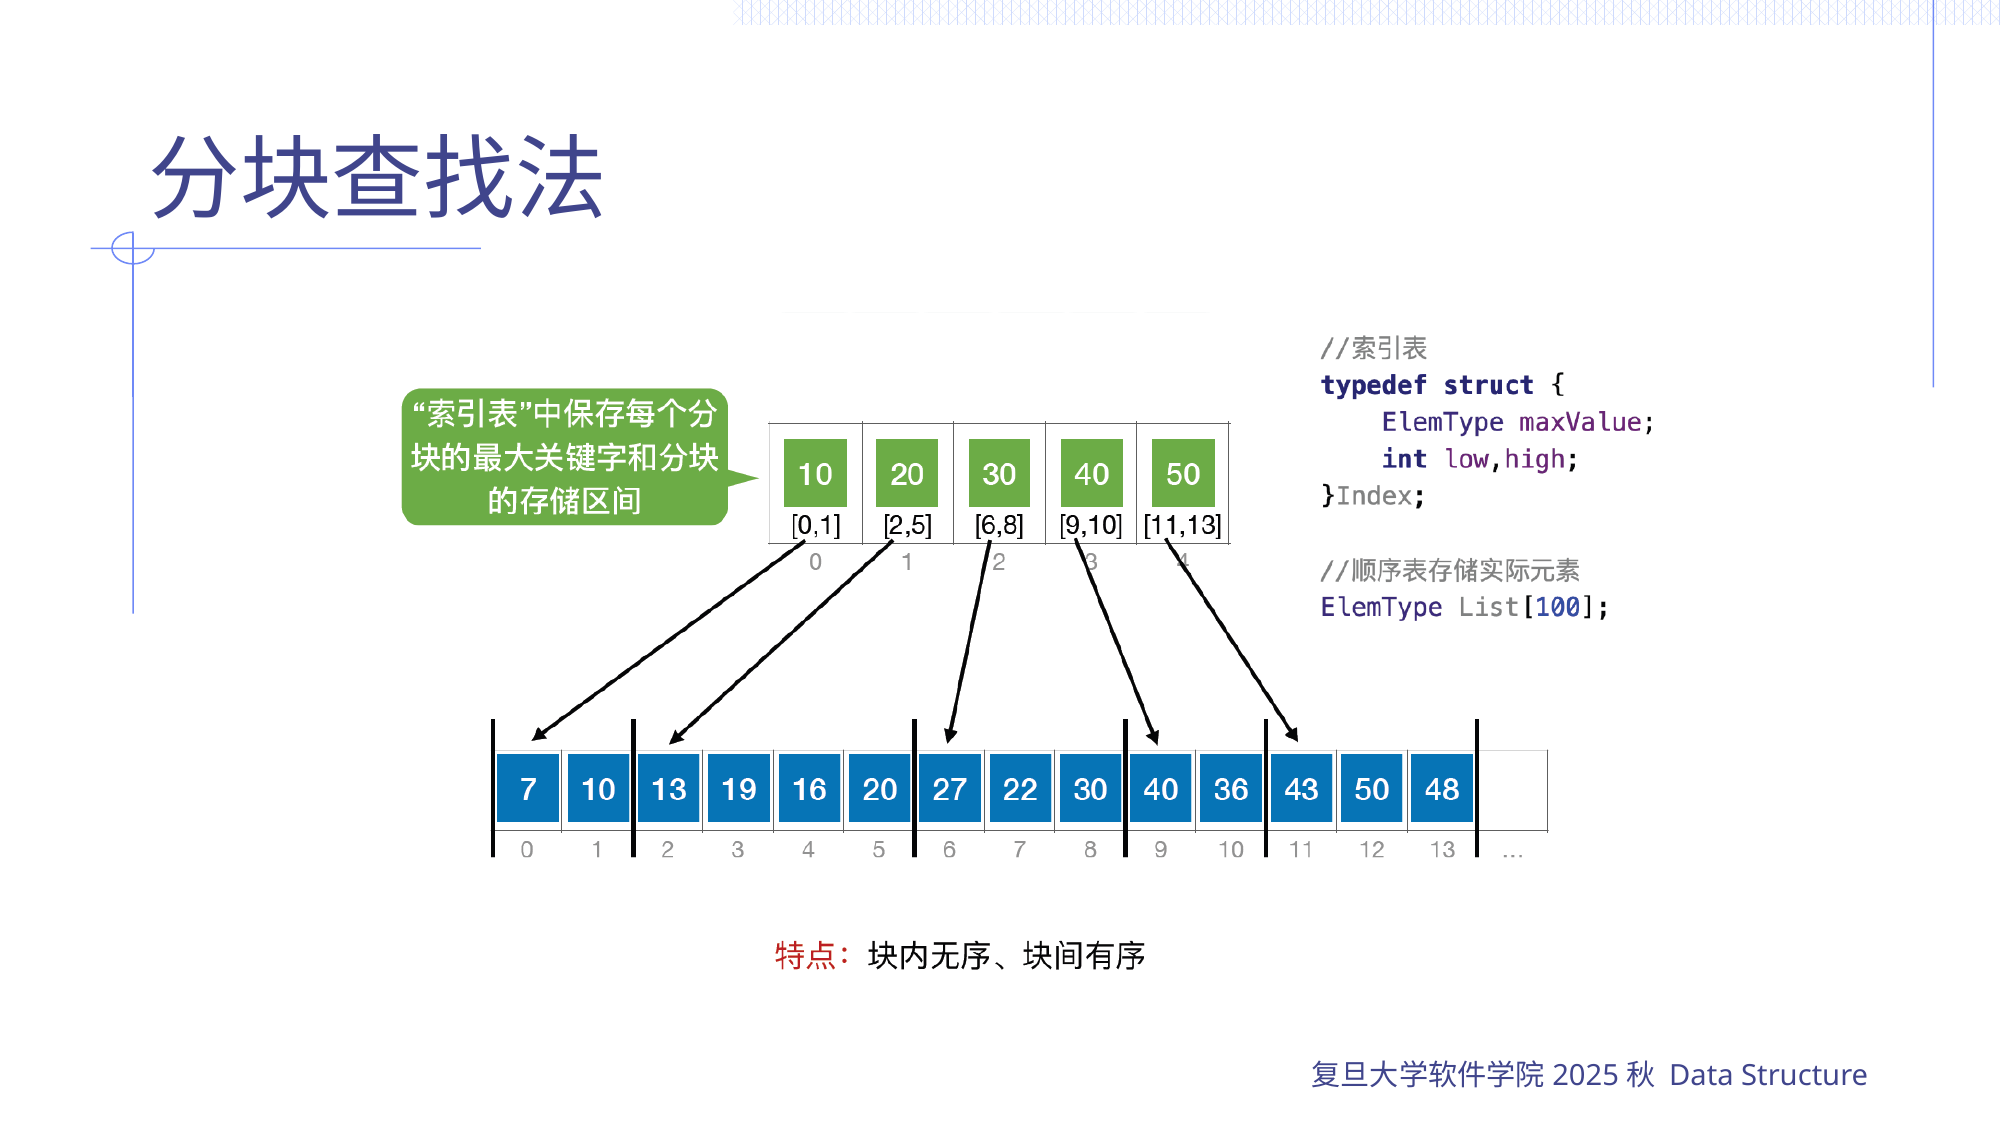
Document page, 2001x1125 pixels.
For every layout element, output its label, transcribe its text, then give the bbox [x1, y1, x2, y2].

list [347, 312, 1719, 988]
title 分块查找法 [133, 50, 1834, 238]
